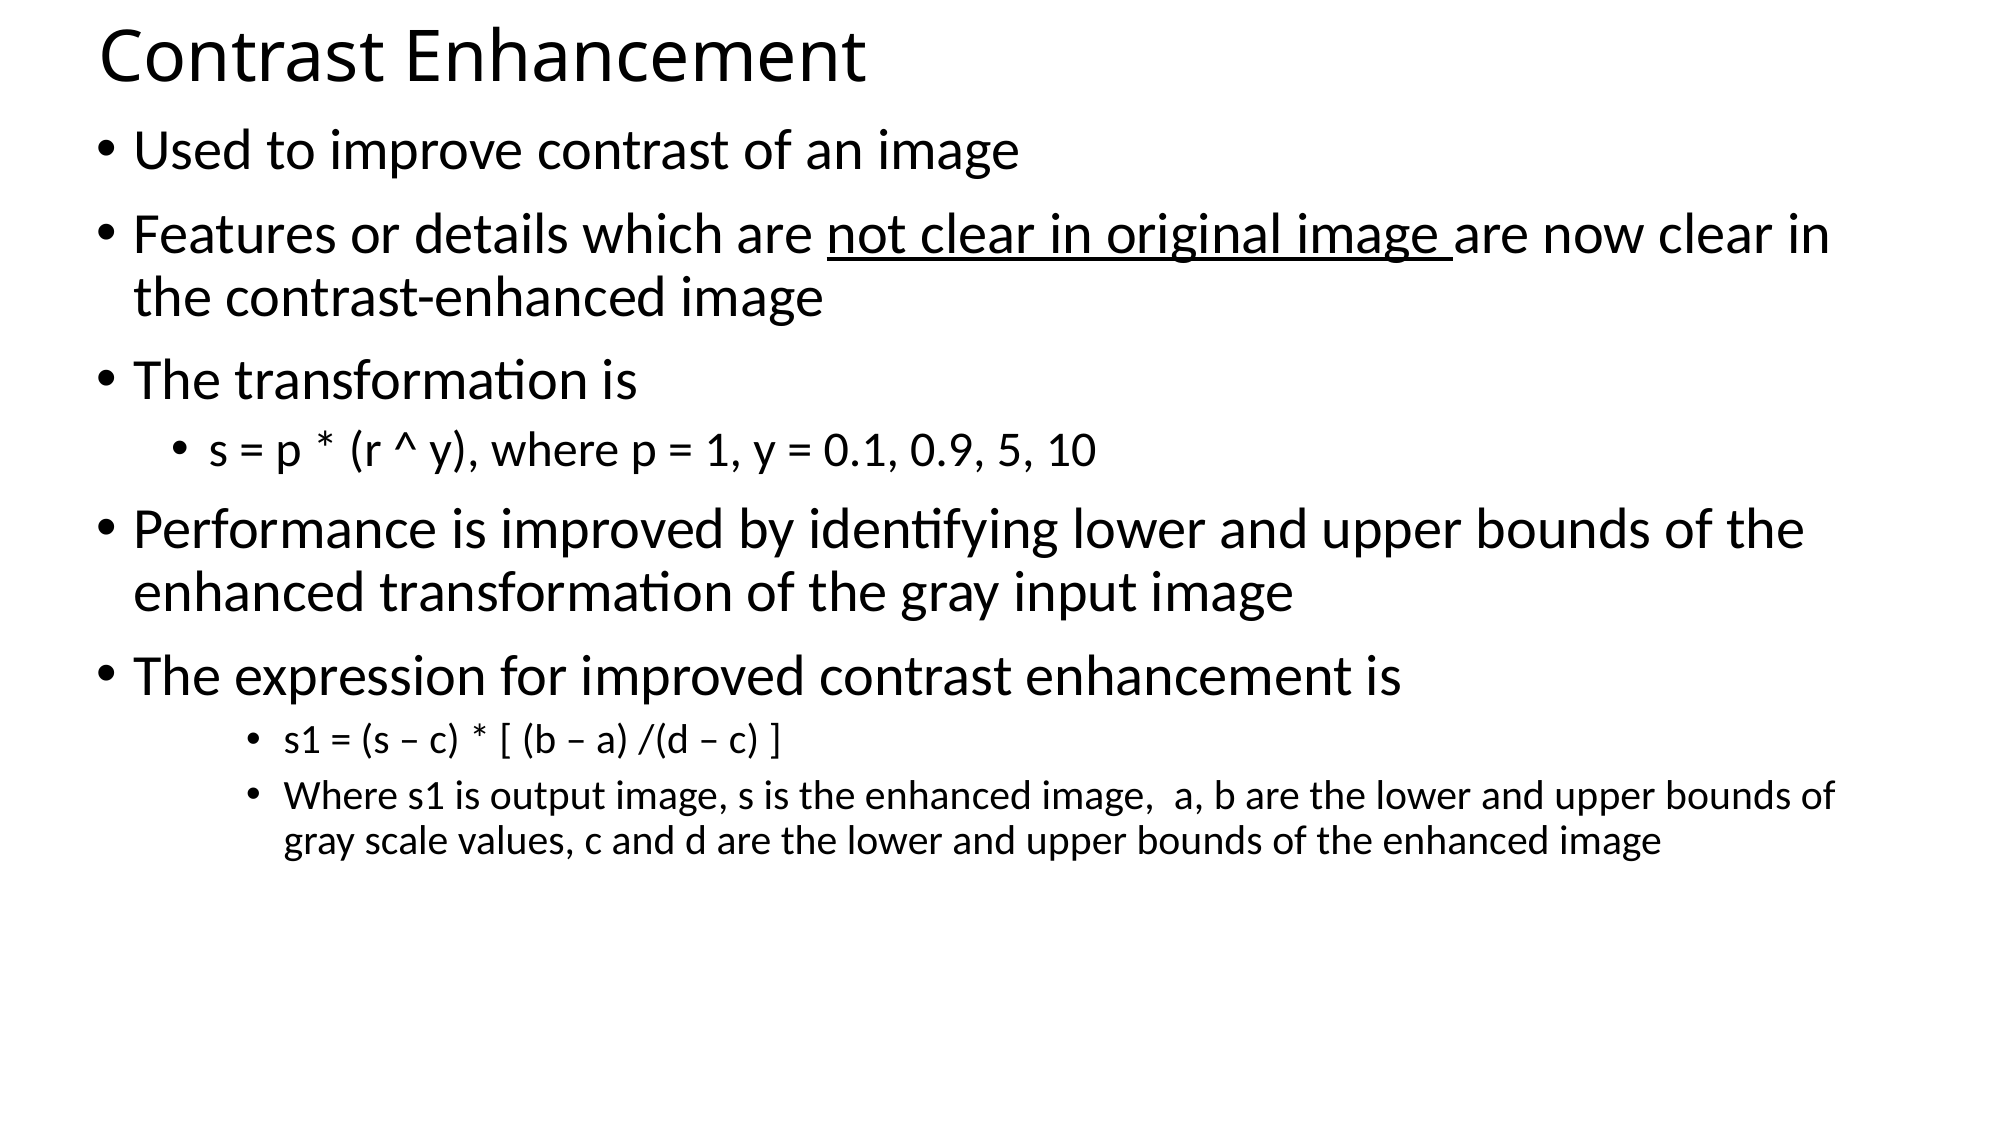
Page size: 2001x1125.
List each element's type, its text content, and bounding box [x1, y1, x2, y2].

list Used to improve contrast of an image Features or details which are not clear in original image are now clear in the contrast-enhanced image The transformation is s = p * (r ^ y), where p = 1, y = 0.1, 0.9, 5, 10 Performance is improved by identifying lower and upper bounds of the enhanced transformation of the gray input image The expression for improved contrast enhancement is s1 = (s – c) * [ (b – a) /(d – c) ] Where s1 is output image, s is the enhanced image, a, b are the lower and upper bounds of gray scale values, c and d are the lower and upper bounds of the enhanced image [80, 111, 1863, 1014]
title Contrast Enhancement [83, 11, 1809, 105]
